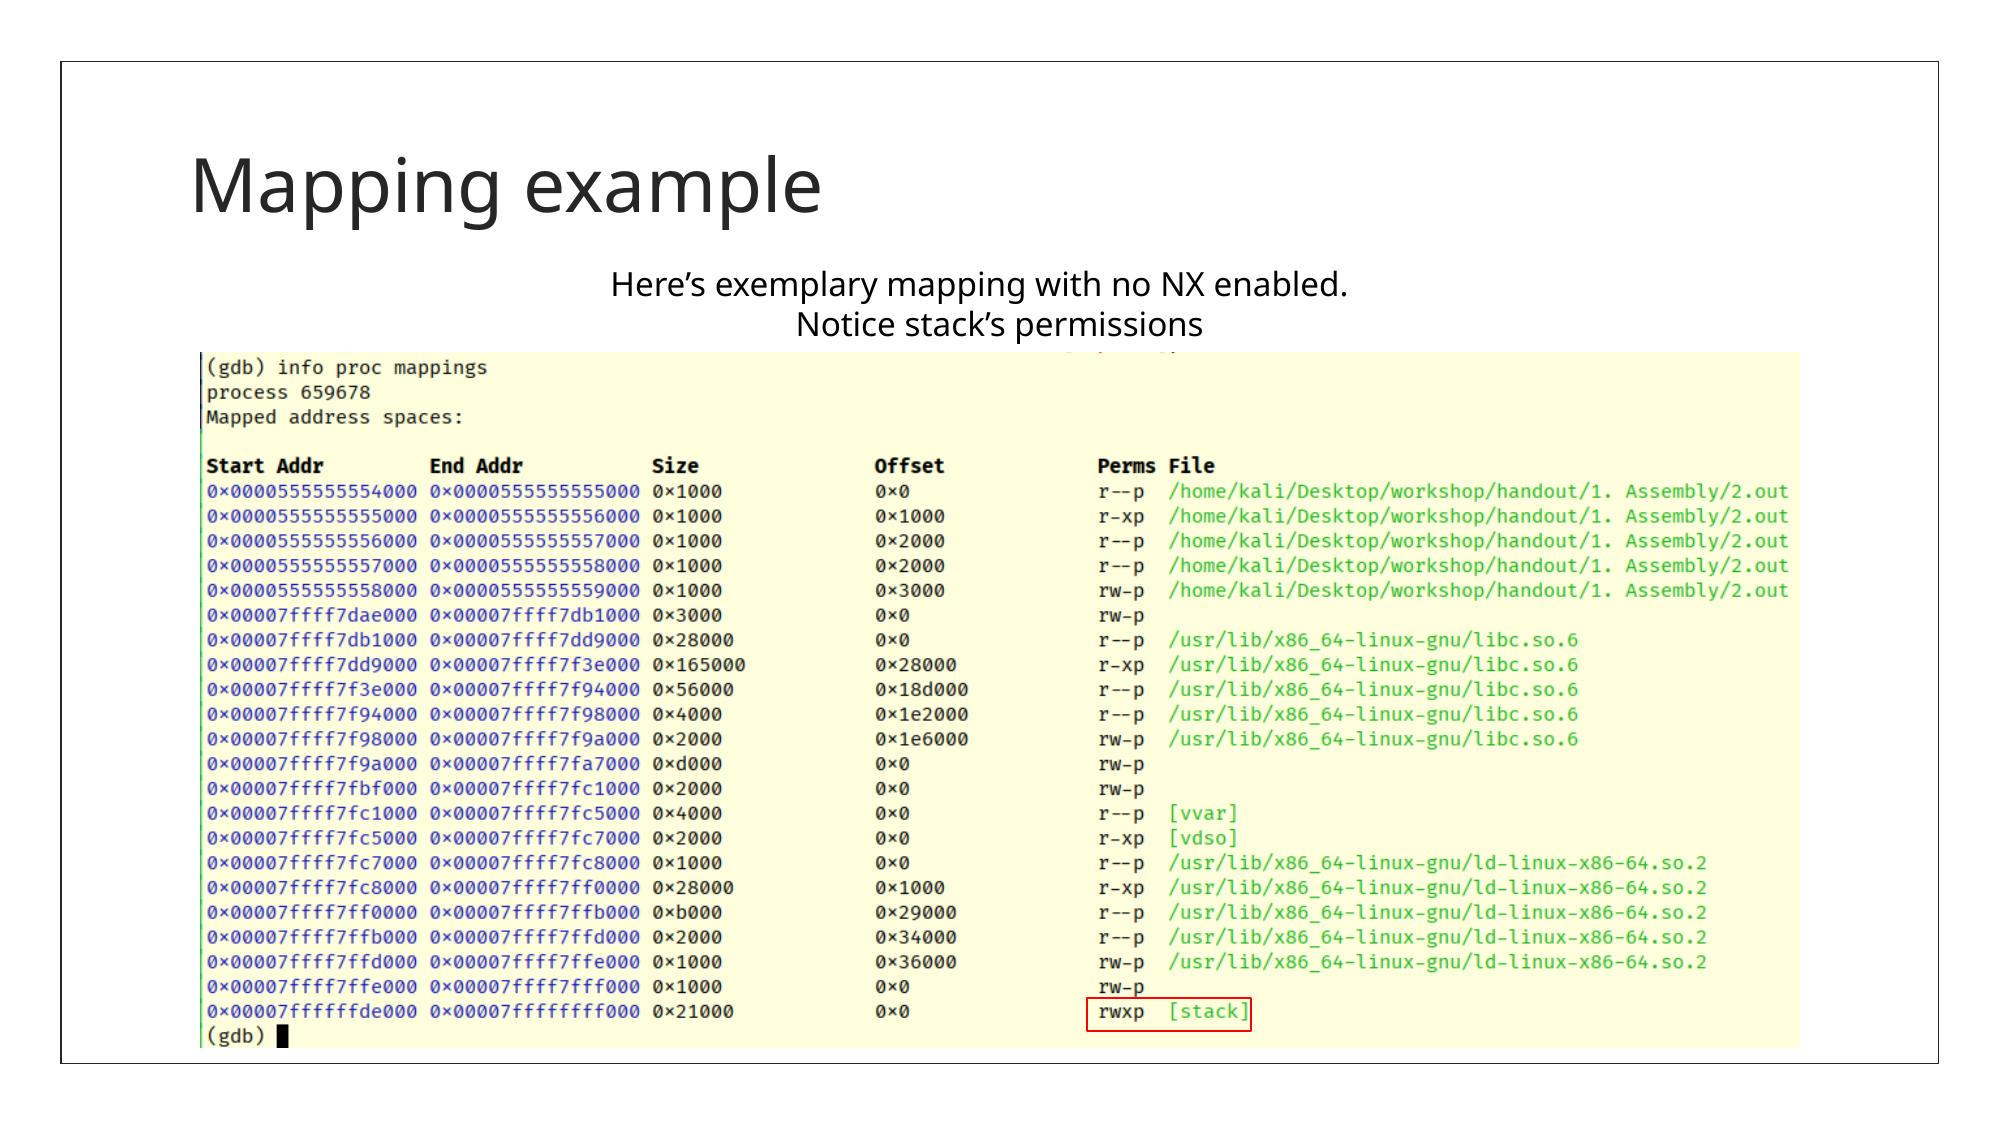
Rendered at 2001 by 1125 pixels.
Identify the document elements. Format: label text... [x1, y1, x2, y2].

text_box Here’s exemplary mapping with no NX enabled. Notice stack’s permissions [595, 256, 1405, 349]
picture [200, 352, 1800, 1048]
title Mapping example [174, 105, 1825, 272]
